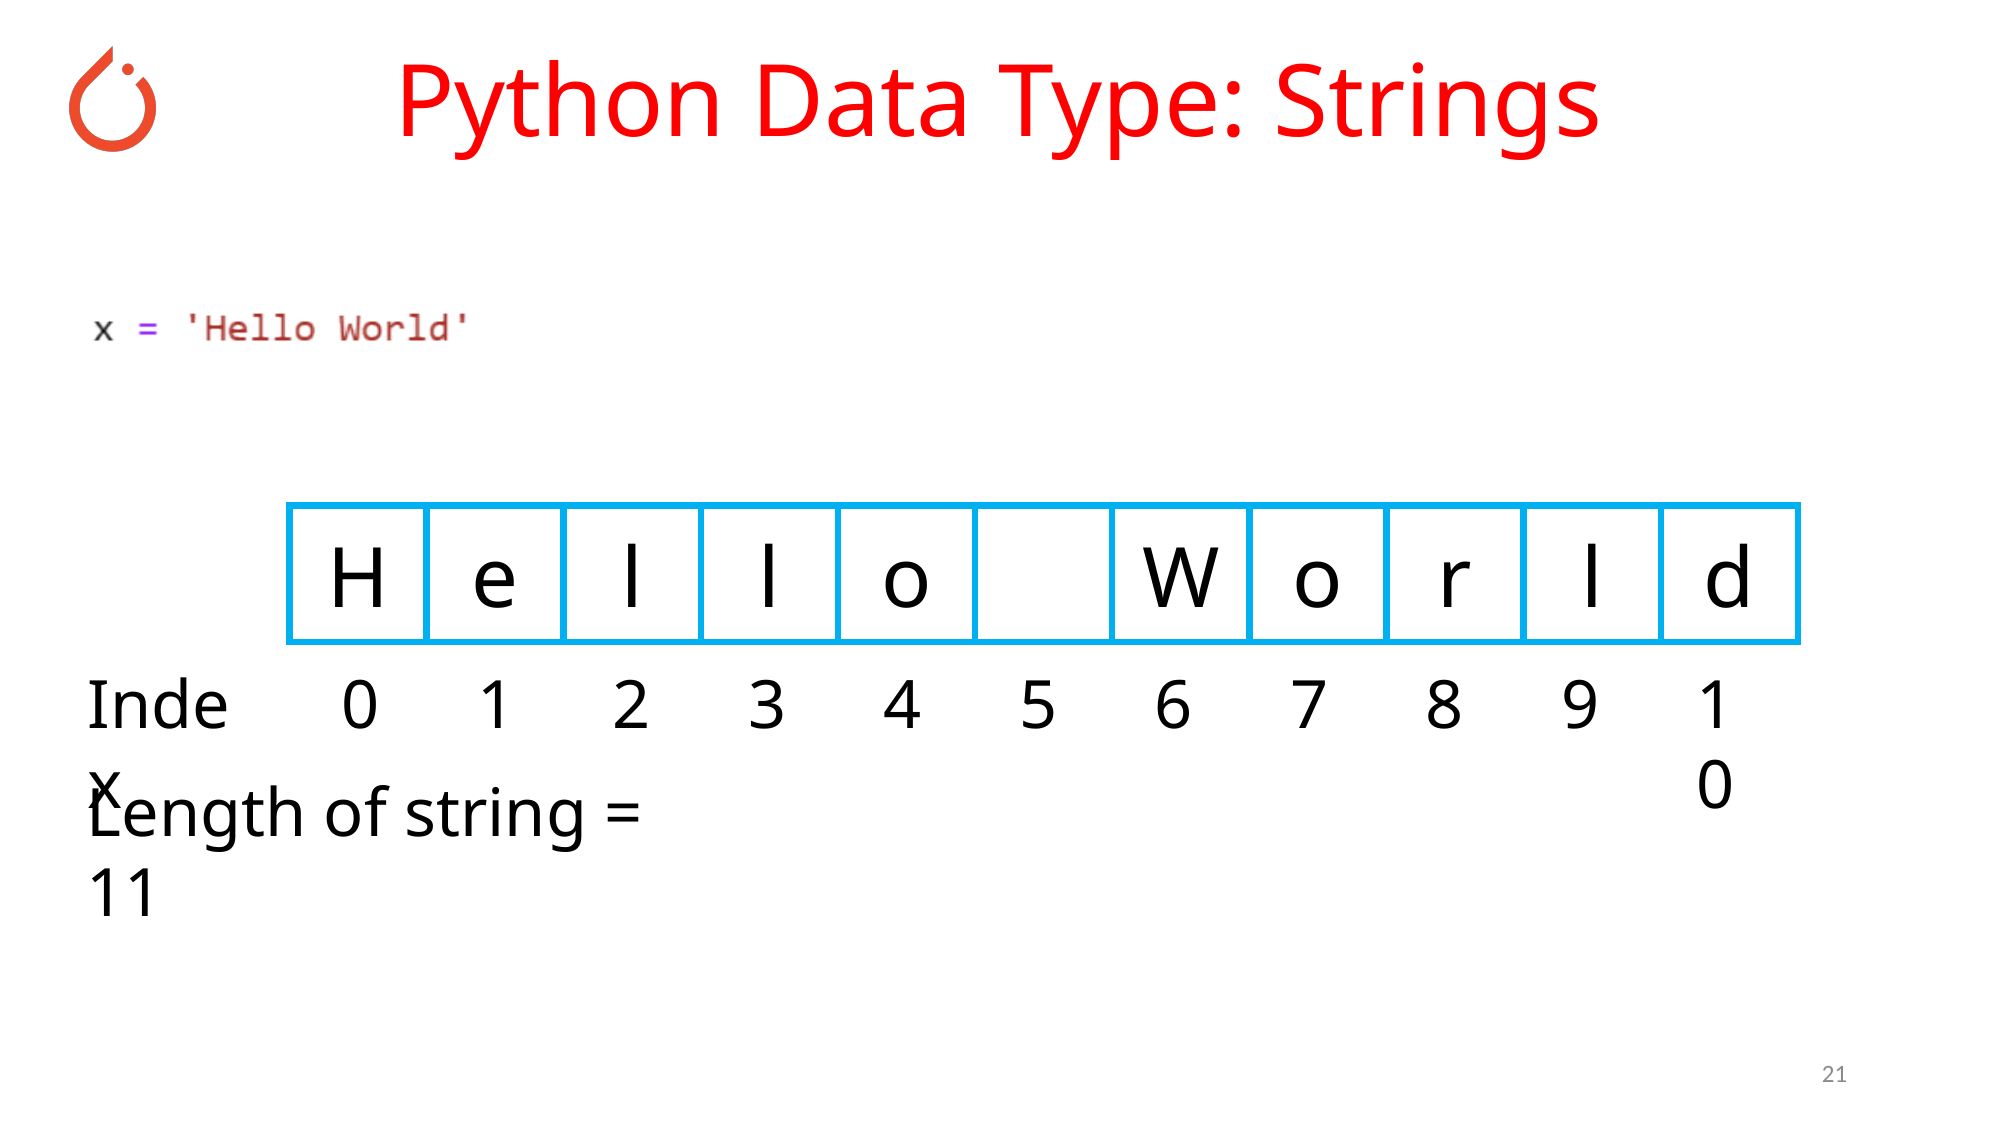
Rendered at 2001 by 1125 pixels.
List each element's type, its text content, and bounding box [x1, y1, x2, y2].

picture [69, 46, 156, 152]
text_box 10 [1681, 654, 1788, 829]
text_box Index [72, 654, 266, 762]
text_box Python Data Type: Strings [136, 3, 1862, 166]
text_box 5 [1004, 654, 1076, 749]
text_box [289, 505, 1799, 643]
text_box Length of string = 11 [71, 762, 669, 937]
text_box 1 [462, 654, 534, 749]
text_box 7 [1275, 654, 1347, 749]
text_box 2 [597, 654, 669, 749]
slide_number 21 [1412, 1042, 1863, 1103]
text_box 4 [868, 654, 940, 749]
picture [84, 300, 544, 363]
text_box 3 [733, 654, 805, 749]
text_box 9 [1546, 654, 1618, 749]
text_box 0 [326, 654, 398, 749]
text_box 8 [1410, 654, 1482, 749]
text_box 6 [1139, 654, 1211, 749]
